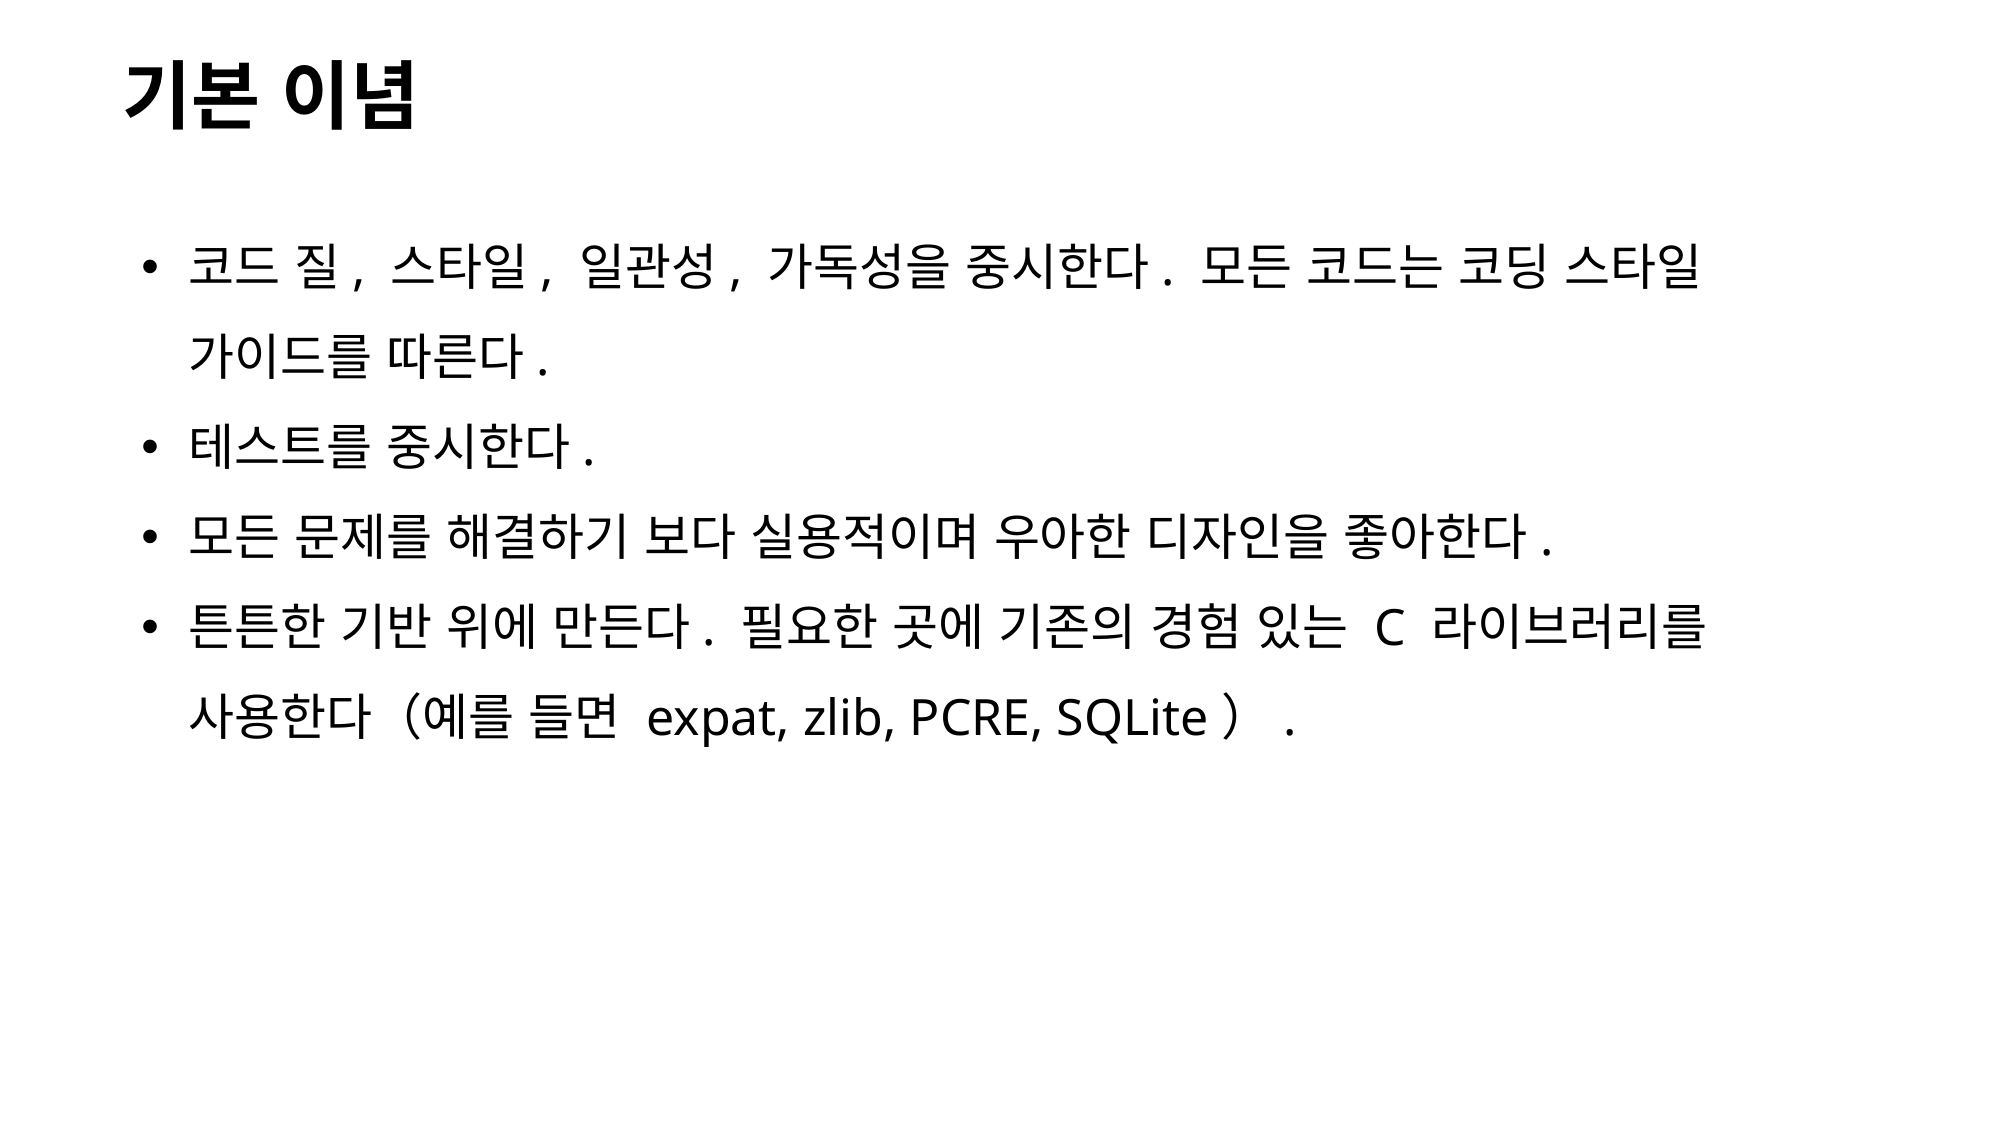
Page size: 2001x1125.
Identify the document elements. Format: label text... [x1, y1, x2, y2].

text_box 코드 질, 스타일, 일관성, 가독성을 중시한다. 모든 코드는 코딩 스타일 가이드를 따른다. 테스트를 중시한다. 모든 문제를 해결하기 보다 실용적이며 우아한 디자인을 좋아한다. 튼튼한 기반 위에 만든다. 필요한 곳에 기존의 경험 있는 C 라이브러리를 사용한다（예를 들면 expat, zlib, PCRE, SQLite）. [126, 198, 1888, 754]
text_box 기본 이념 [108, 40, 1101, 146]
